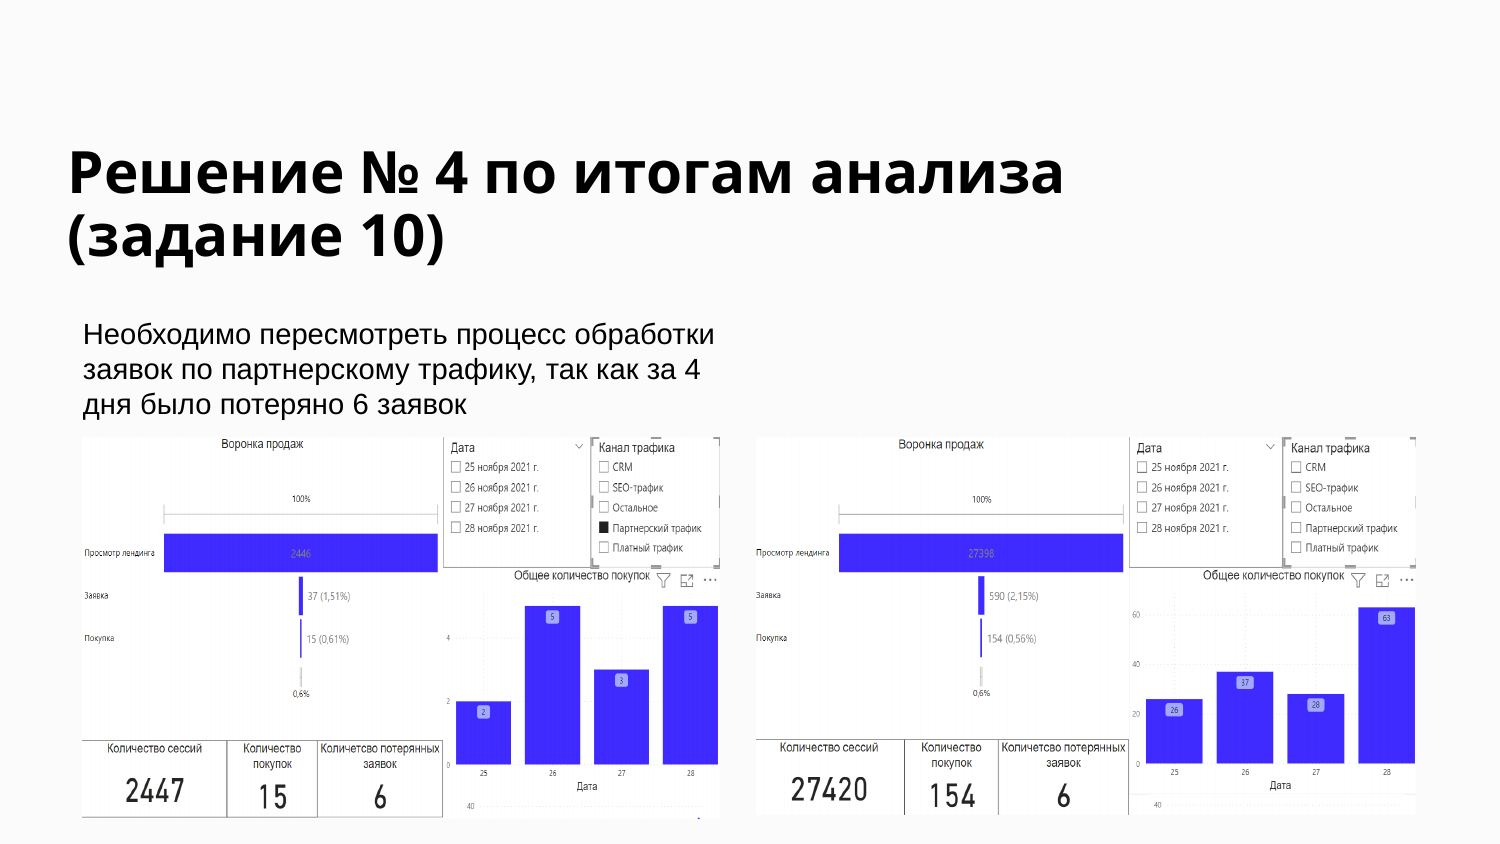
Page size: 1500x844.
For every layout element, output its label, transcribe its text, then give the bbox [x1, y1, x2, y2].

picture [82, 436, 721, 819]
title Решение № 4 по итогам анализа (задание 10) [67, 143, 1433, 276]
picture [756, 436, 1417, 815]
text_box Необходимо пересмотреть процесс обработки заявок по партнерскому трафику, так как за 4 дня было потеряно 6 заявок [67, 300, 768, 436]
